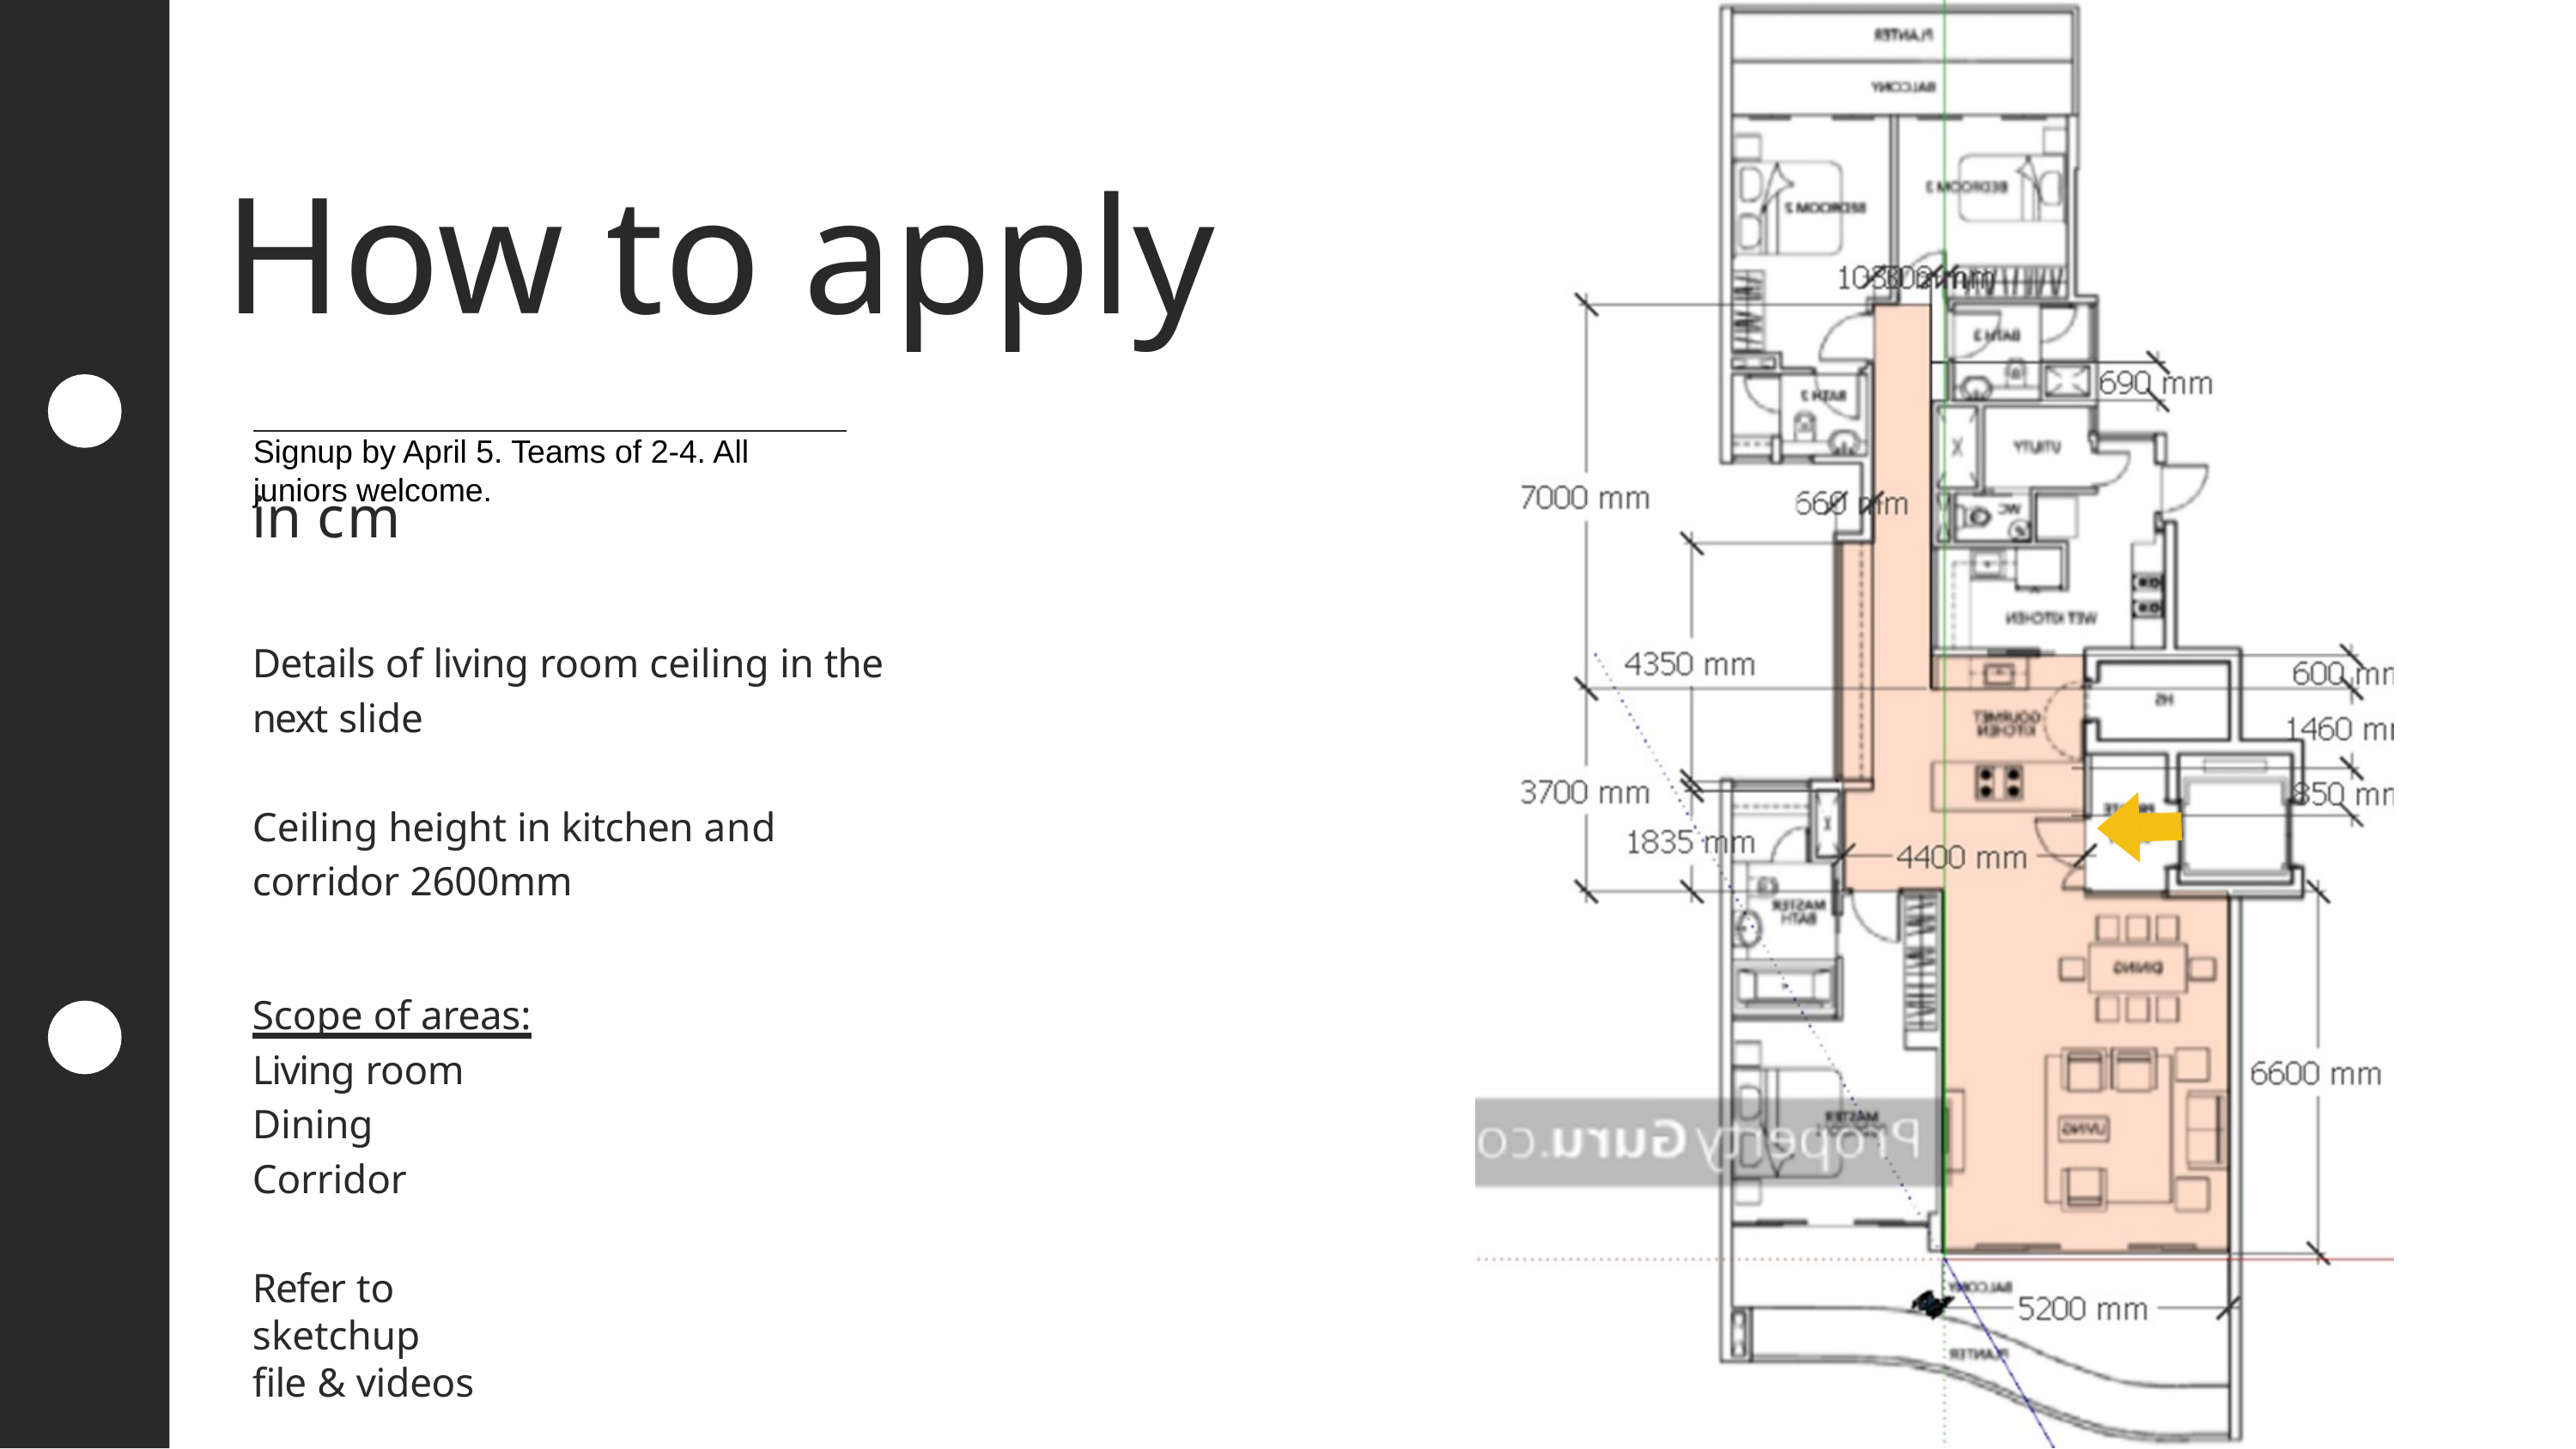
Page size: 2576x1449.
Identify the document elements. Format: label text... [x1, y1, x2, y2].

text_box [1475, 0, 2394, 1449]
title How to apply [223, 151, 1471, 395]
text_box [0, 0, 170, 1449]
text_box in cm Details of living room ceiling in the next slide Ceiling height in kitchen and corridor 2600mm Scope of areas: Living room Dining Corridor Refer to sketchup file & videos [250, 479, 925, 1405]
